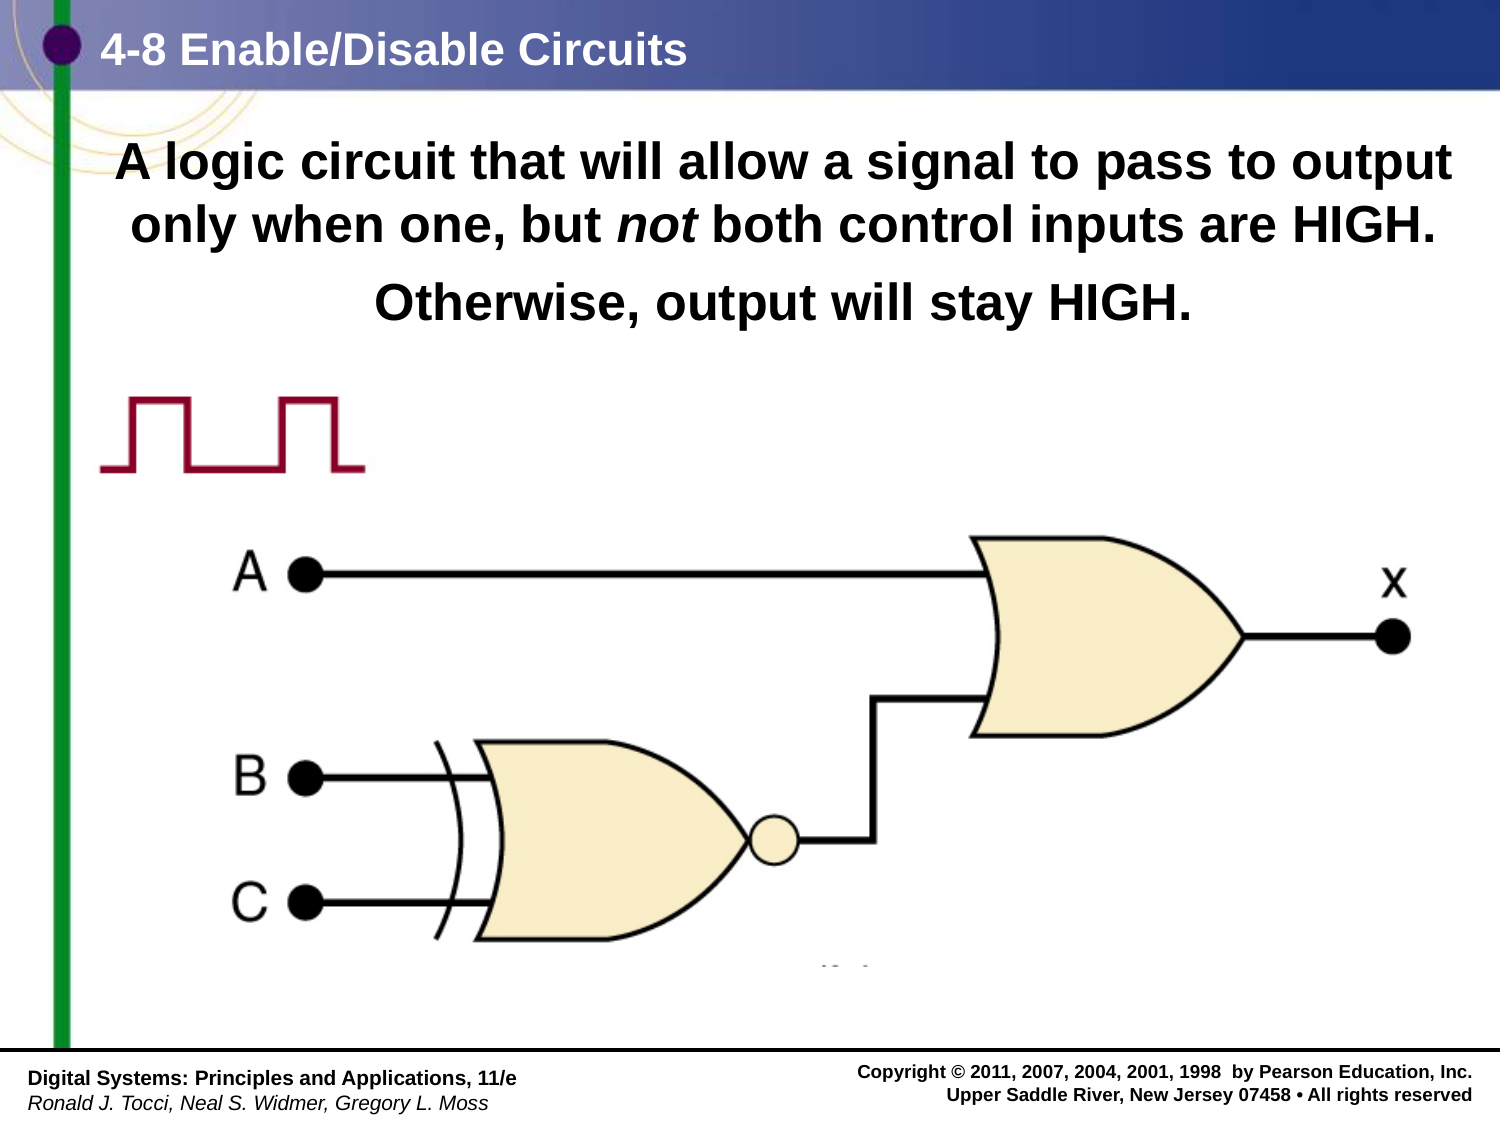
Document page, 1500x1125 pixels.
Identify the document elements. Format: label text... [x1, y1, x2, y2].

picture [0, 0, 1500, 1048]
text_box A logic circuit that will allow a signal to pass to output only when one, but not both control inputs are HIGH. Otherwise, output will stay HIGH. [85, 120, 1483, 300]
text_box Digital Systems: Principles and Applications, 11/e Ronald J. Tocci, Neal S. Widmer, Gregory L. Moss [12, 1046, 575, 1122]
title 4-8 Enable/Disable Circuits [85, 11, 1481, 112]
